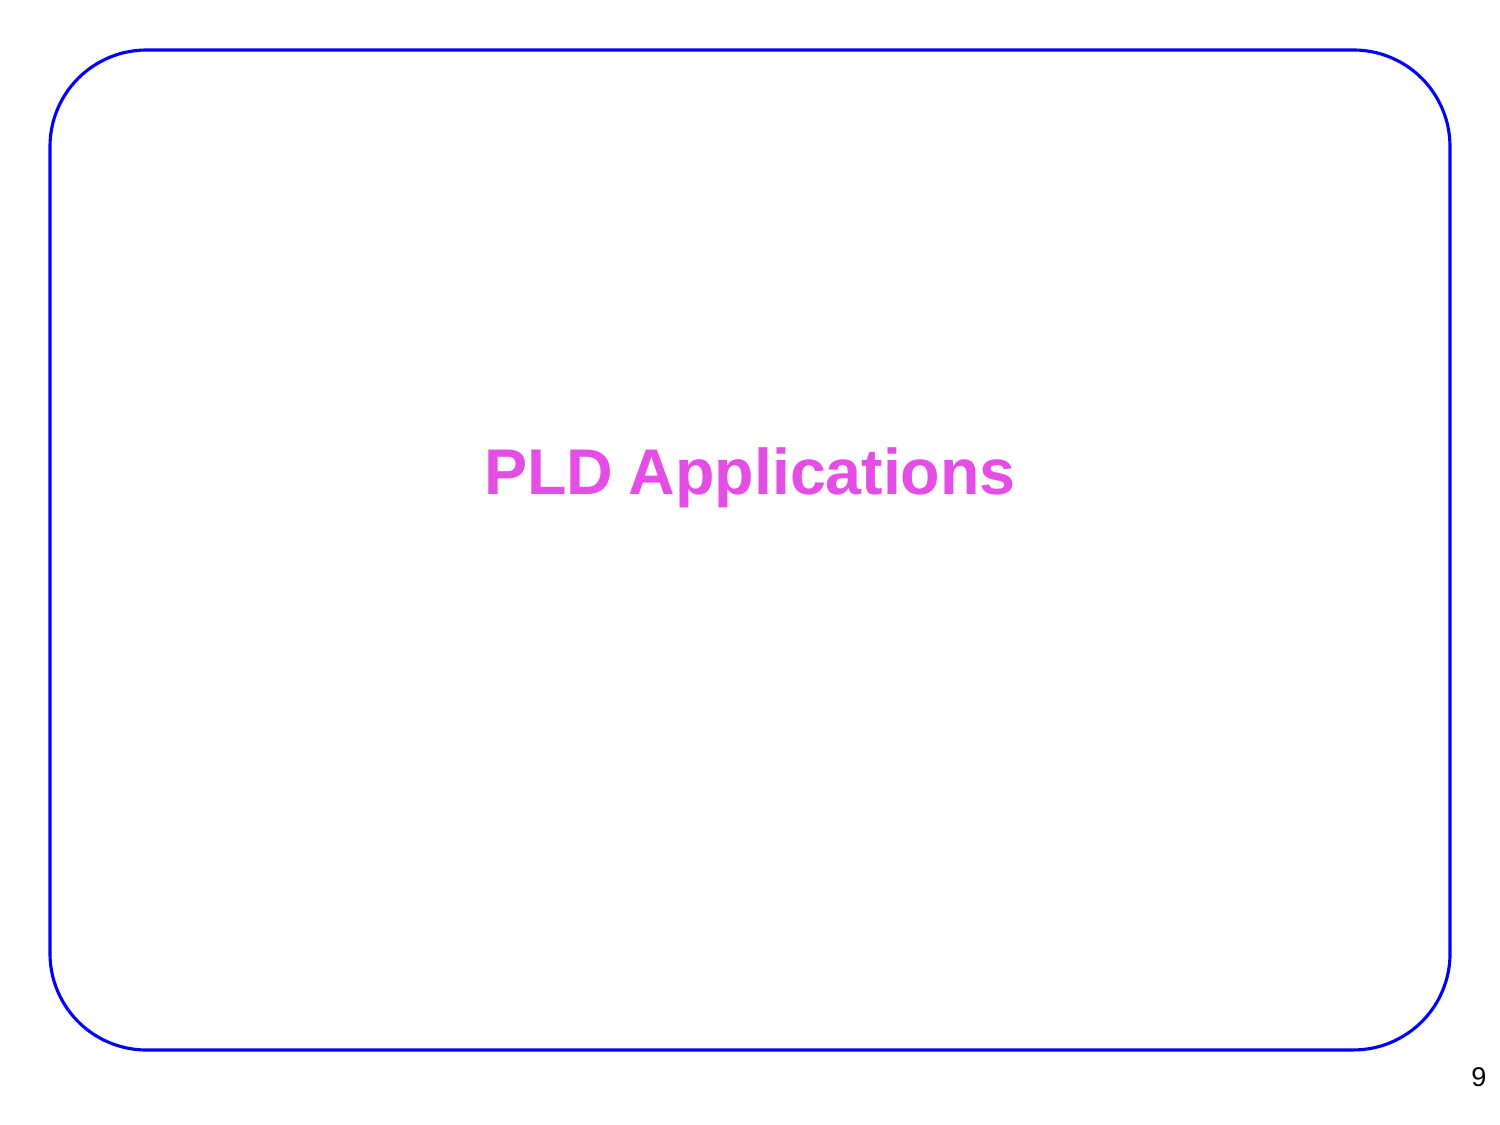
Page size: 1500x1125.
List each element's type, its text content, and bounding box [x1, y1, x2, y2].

title PLD Applications [113, 374, 1387, 563]
slide_number 9 [1408, 1047, 1500, 1104]
